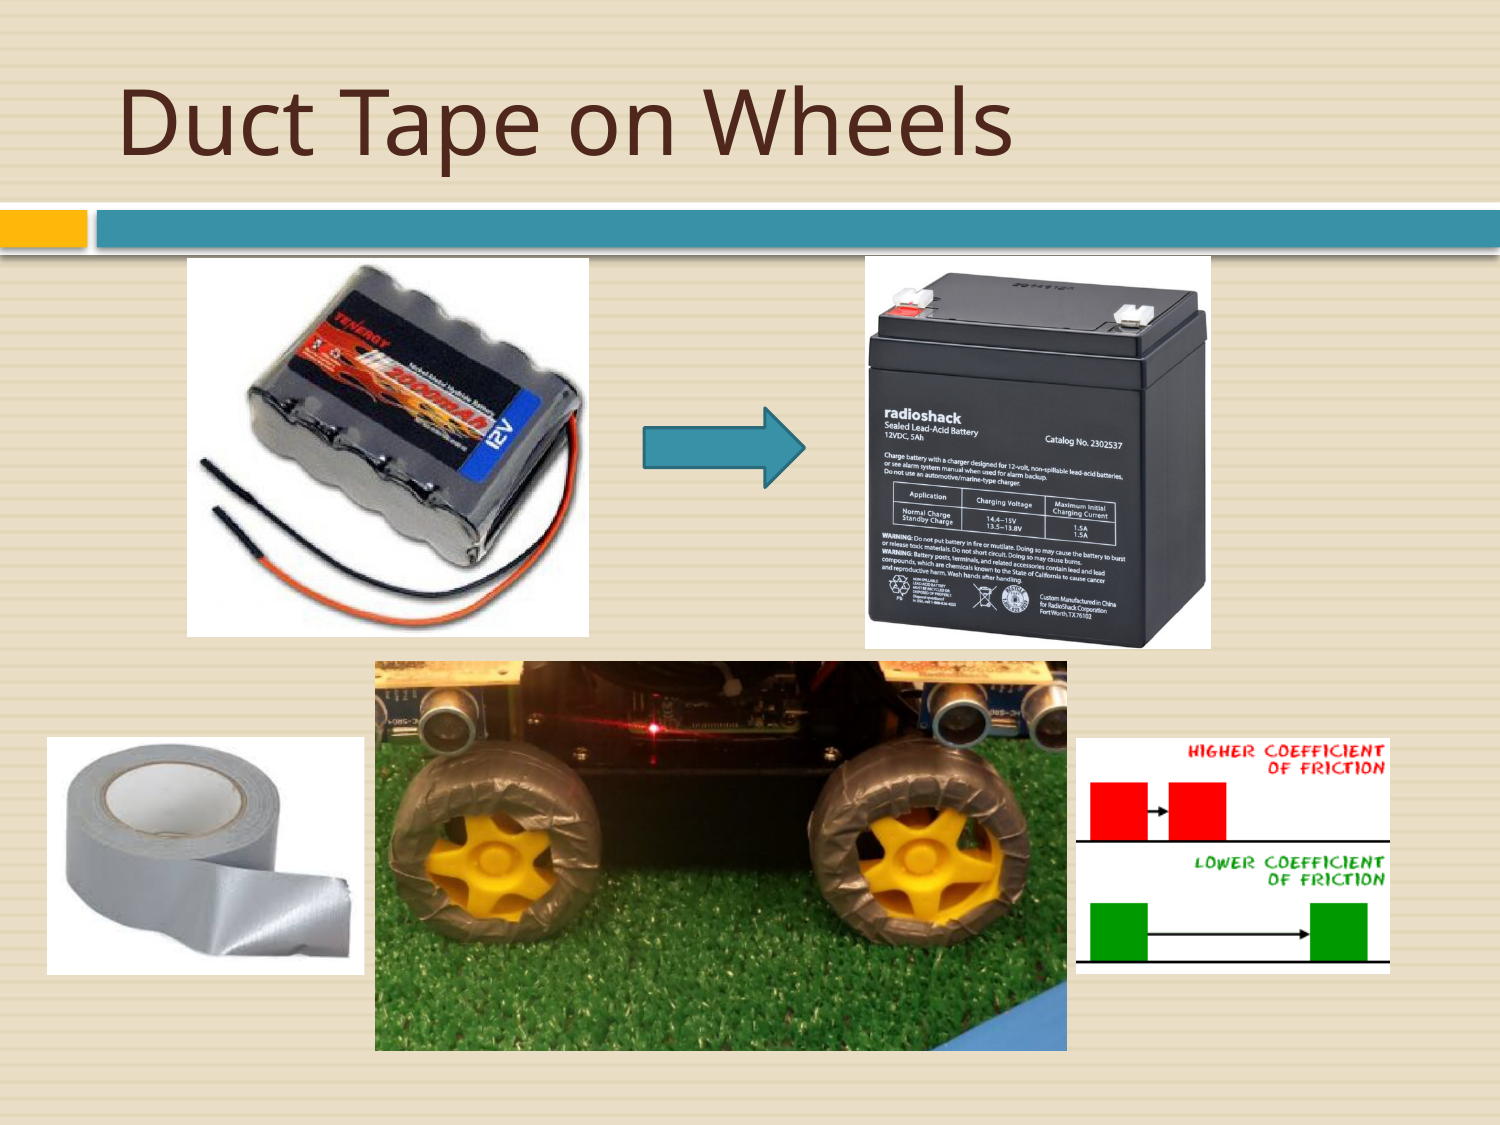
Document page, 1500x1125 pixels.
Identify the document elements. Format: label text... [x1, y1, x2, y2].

picture [46, 736, 365, 976]
picture [865, 256, 1212, 649]
text_box [642, 406, 806, 489]
picture [187, 258, 589, 638]
picture [1076, 738, 1390, 974]
title Duct Tape on Wheels [100, 37, 1438, 200]
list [374, 661, 1067, 1051]
